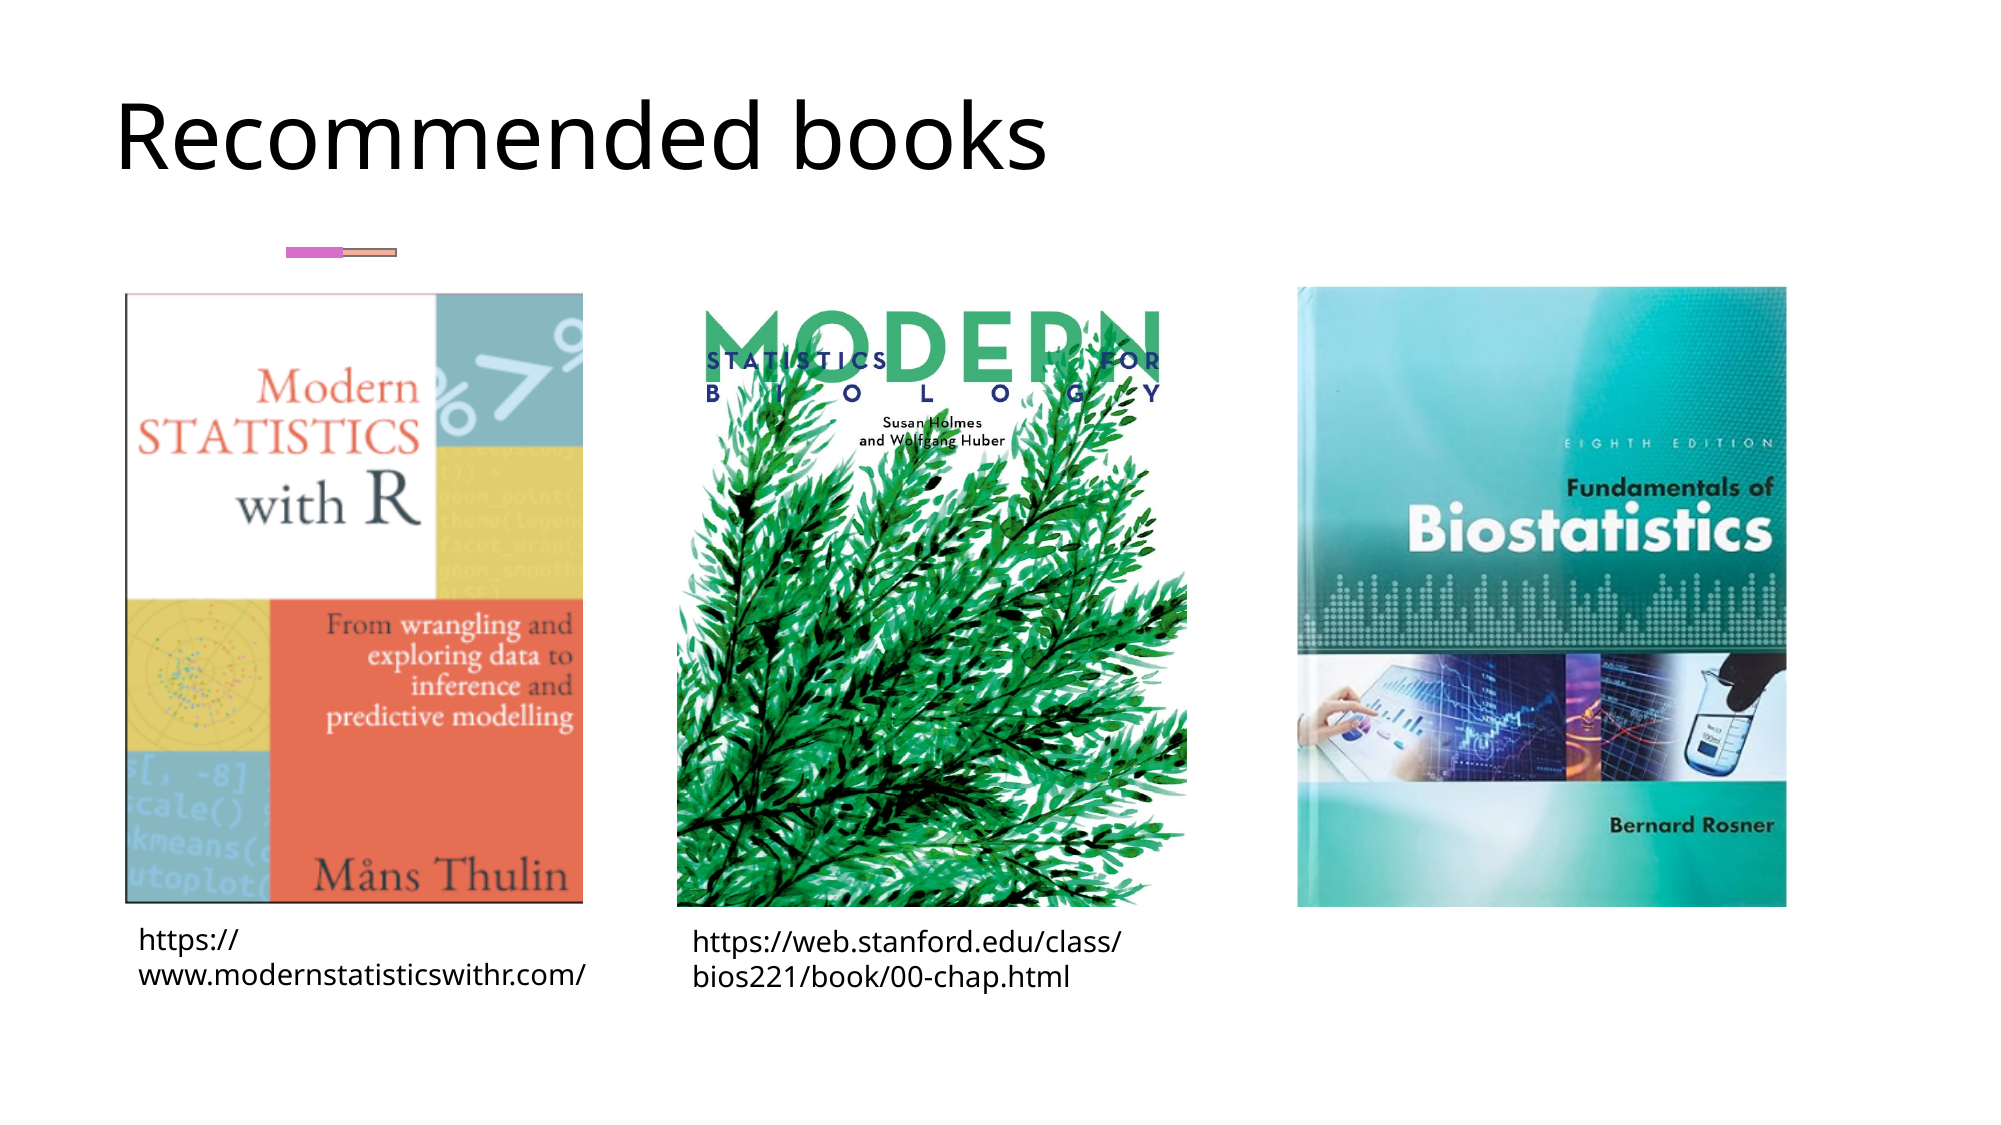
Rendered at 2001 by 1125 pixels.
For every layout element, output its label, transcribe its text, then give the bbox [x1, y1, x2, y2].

title Recommended books [98, 62, 1599, 219]
picture [123, 287, 583, 908]
text_box https://web.stanford.edu/class/bios221/book/00-chap.html [677, 915, 1229, 1001]
text_box https://www.modernstatisticswithr.com/ [123, 913, 604, 999]
picture [1295, 282, 1789, 908]
picture [676, 269, 1187, 908]
